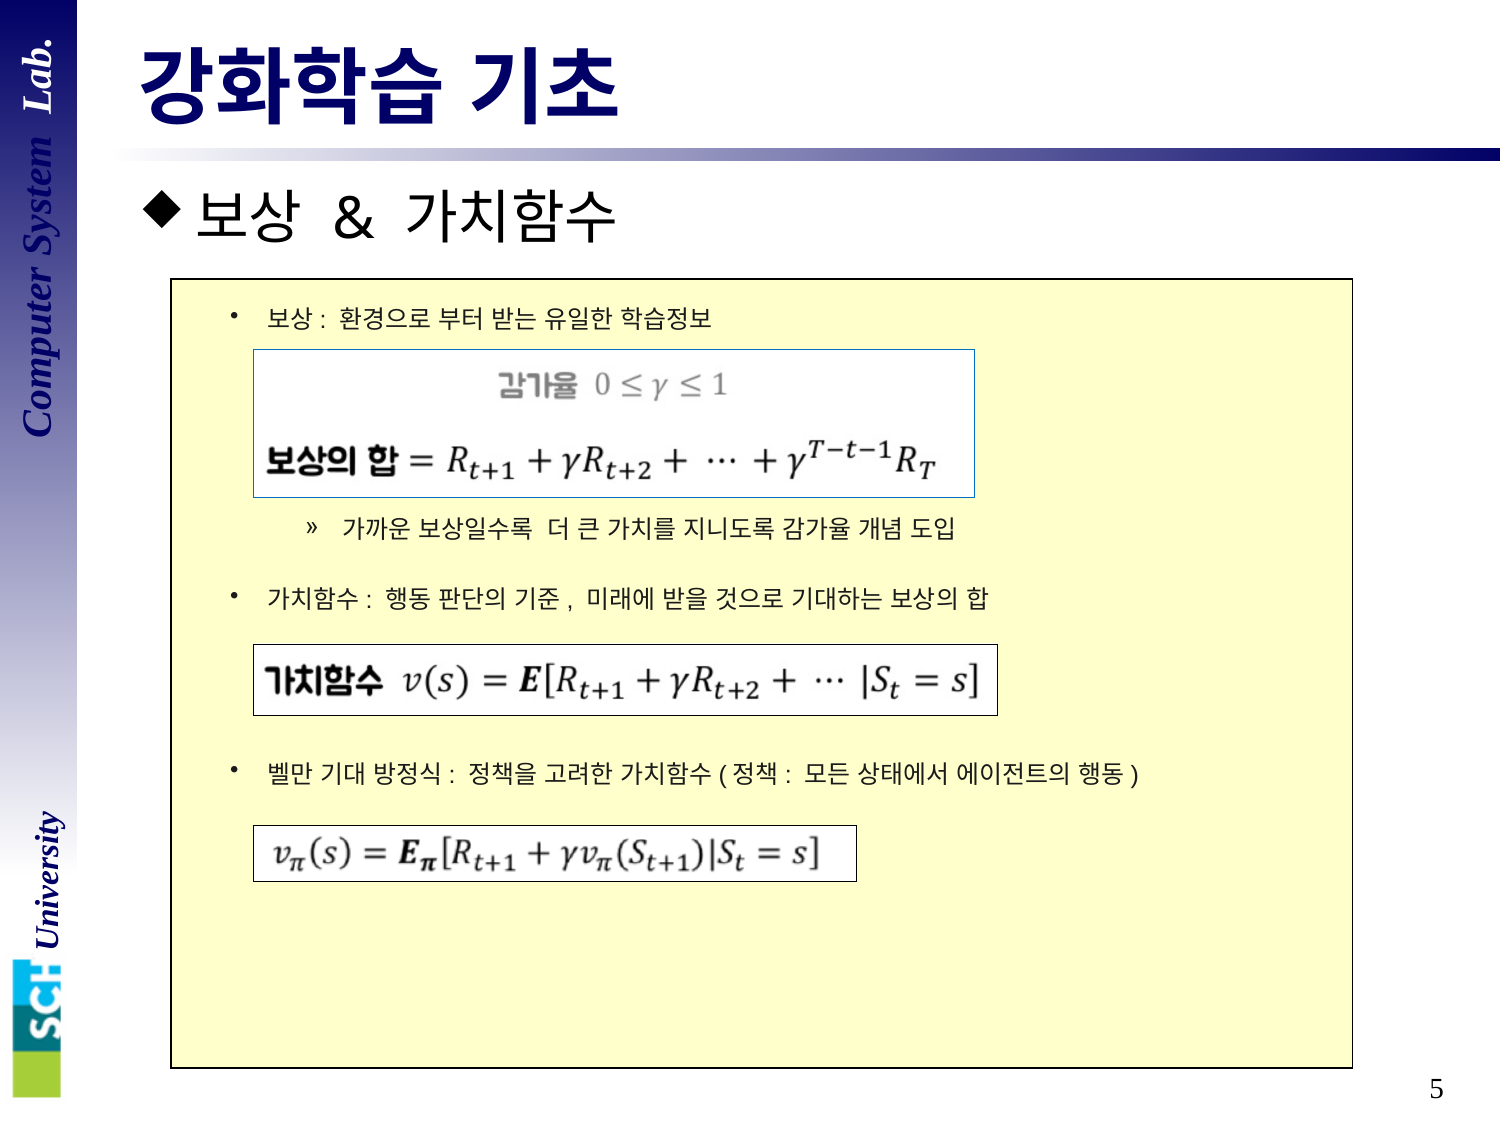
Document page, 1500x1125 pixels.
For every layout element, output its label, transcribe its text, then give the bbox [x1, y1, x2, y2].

title 강화학습 기초 [123, 25, 1460, 143]
picture [253, 349, 975, 498]
picture [5, 952, 69, 1104]
text_box 보상: 환경으로 부터 받는 유일한 학습정보 가까운 보상일수록 더 큰 가치를 지니도록 감가율 개념 도입 가치함수: 행동 판단의 기준, 미래에 받을 것으로 기대하는 보상의 합 벨만 기대 방정식: 정책을 고려한 가치함수(정책: 모든 상태에서 에이전트의 행동) [112, 296, 1388, 1028]
text_box [171, 1028, 1353, 1068]
picture [253, 643, 999, 717]
text_box [171, 280, 1353, 296]
text_box [277, 97, 1500, 173]
picture [253, 825, 857, 882]
list 보상 & 가치함수 [123, 172, 1353, 280]
